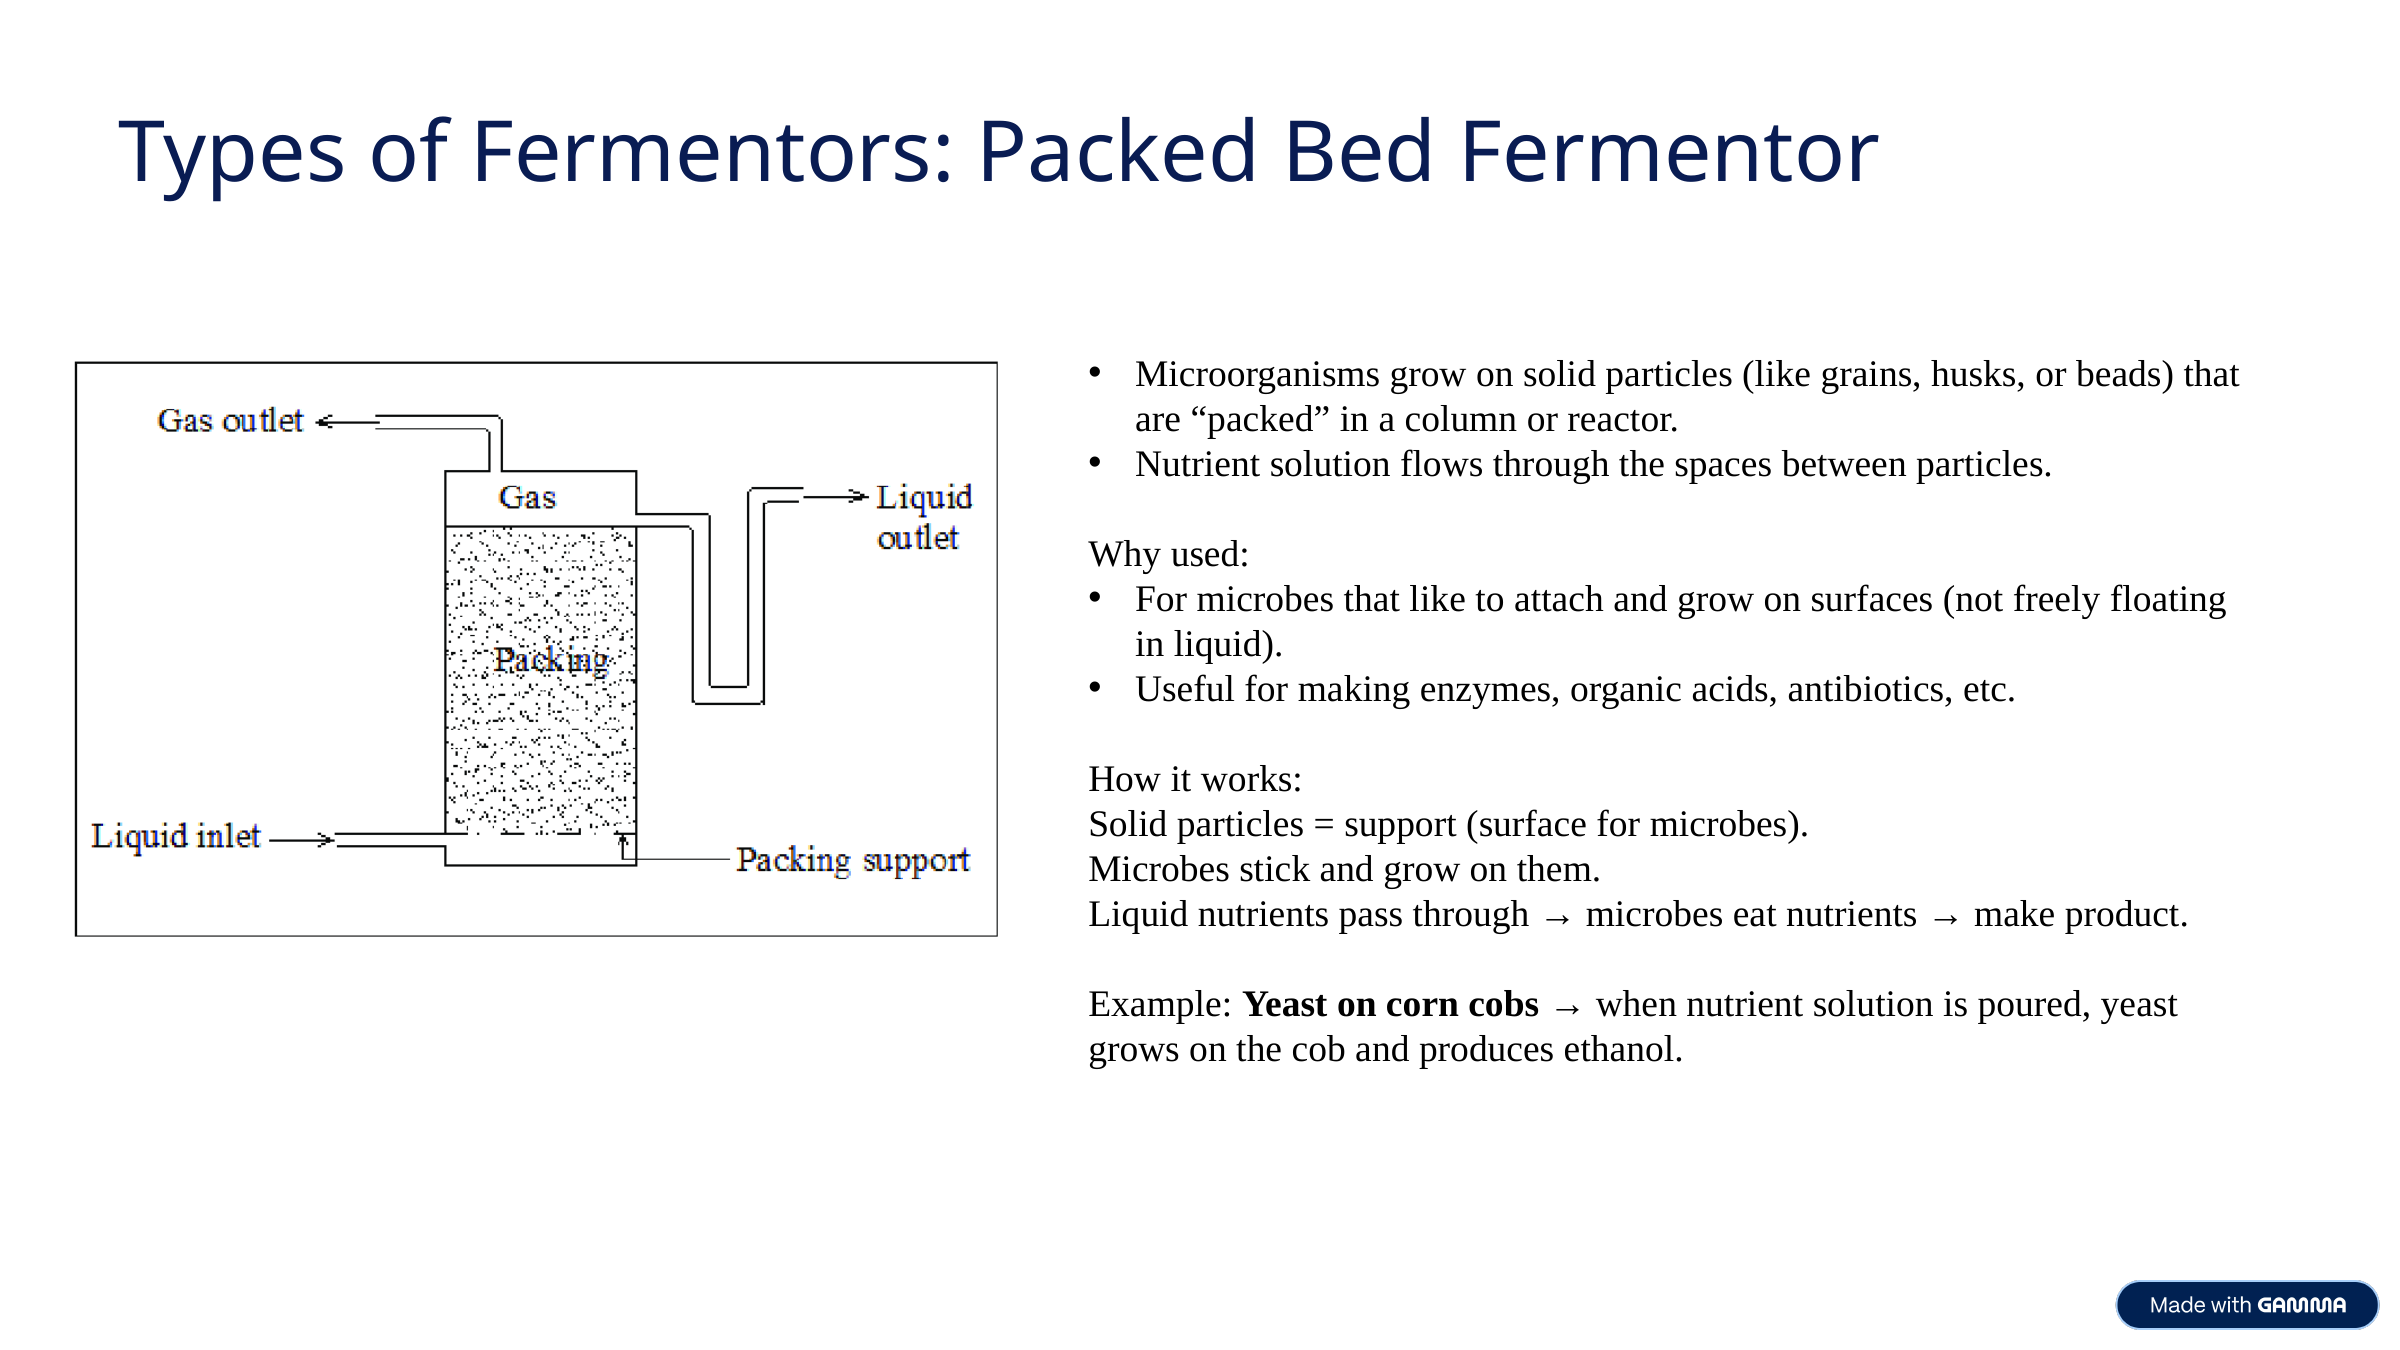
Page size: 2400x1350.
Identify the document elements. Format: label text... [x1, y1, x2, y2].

text_box Types of Fermentors: Packed Bed Fermentor [118, 92, 2029, 199]
picture [67, 356, 1008, 948]
text_box Microorganisms grow on solid particles (like grains, husks, or beads) that are “packed” in a column or reactor. Nutrient solution flows through the spaces between particles. Why used: For microbes that like to attach and grow on surfaces (not freely floating in liquid). Useful for making enzymes, organic acids, antibiotics, etc. How it works: Solid particles = support (surface for microbes). Microbes stick and grow on them. Liquid nutrients pass through → microbes eat nutrients → make product. Example: Yeast on corn cobs → when nutrient solution is poured, yeast grows on the cob and produces ethanol. [1073, 341, 2274, 1077]
picture [2106, 1271, 2389, 1339]
